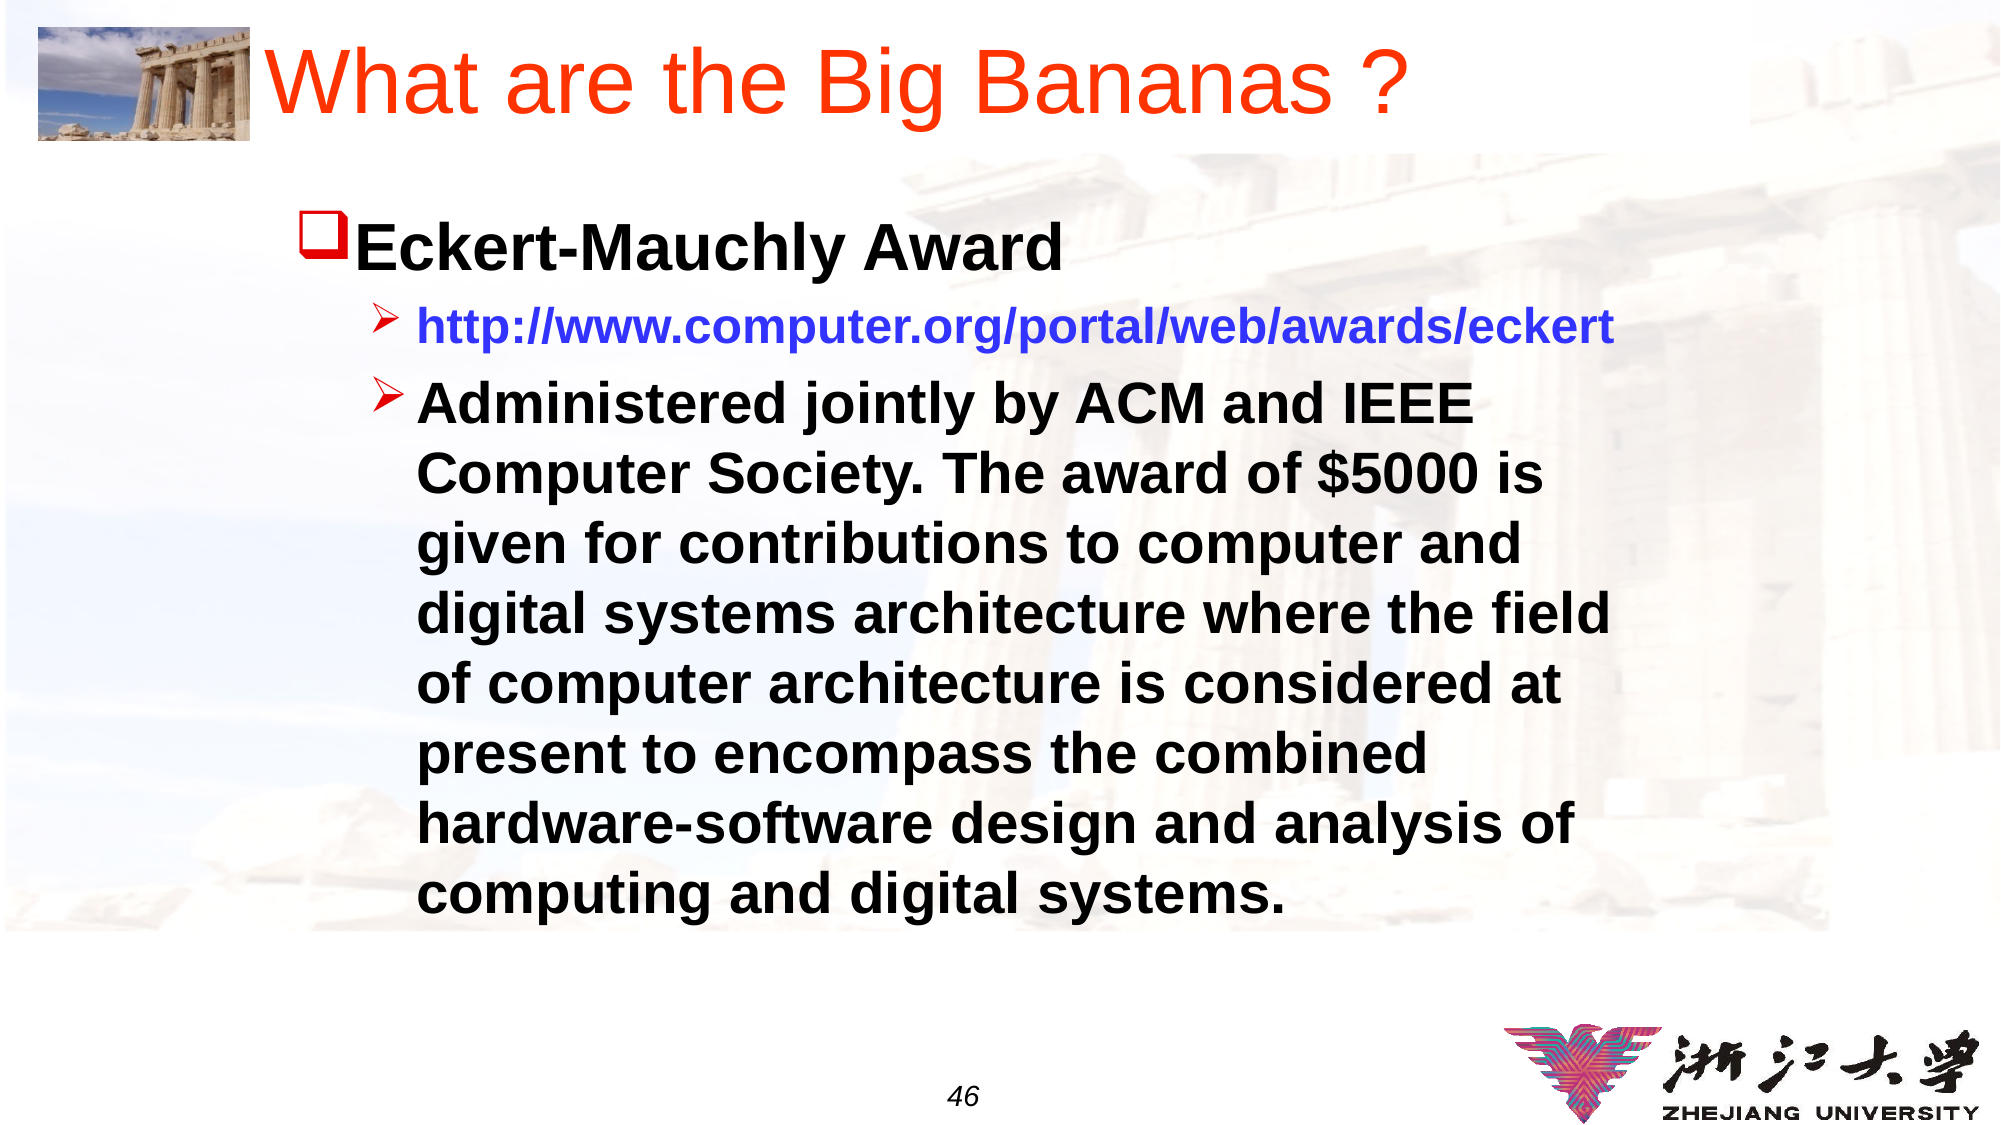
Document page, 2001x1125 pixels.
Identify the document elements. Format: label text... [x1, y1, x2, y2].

title What are the Big Bananas ? [249, 0, 1750, 154]
list Eckert-Mauchly Award http://www.computer.org/portal/web/awards/eckert Administered jointly by ACM and IEEE Computer Society. The award of $5000 is given for contributions to computer and digital systems architecture where the field of computer architecture is considered at present to encompass the combined hardware-software design and analysis of computing and digital systems. [279, 196, 1677, 1033]
picture [0, 0, 2001, 1125]
